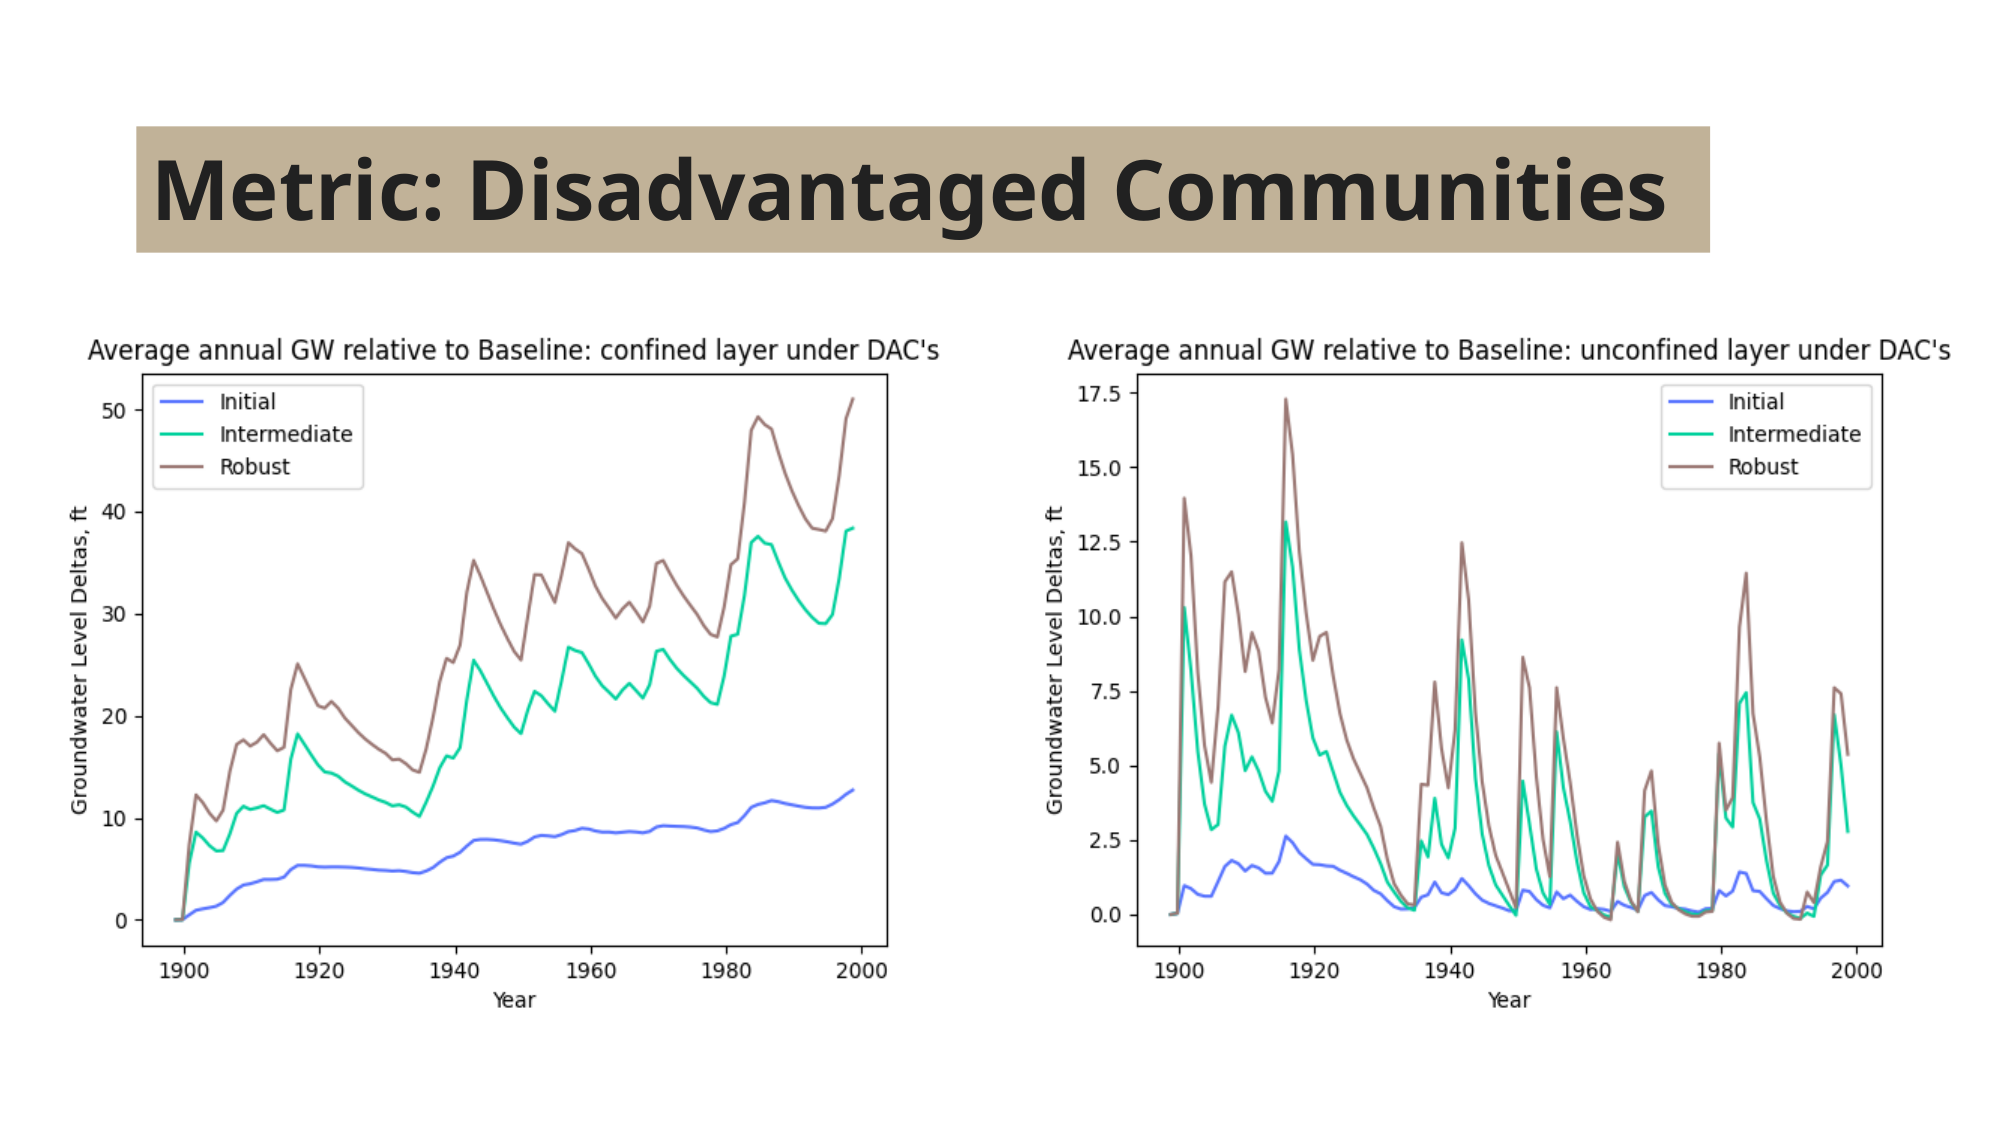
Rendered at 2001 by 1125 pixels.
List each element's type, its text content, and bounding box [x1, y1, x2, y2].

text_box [22, 284, 1978, 1029]
title Metric: Disadvantaged Communities [136, 126, 1711, 253]
